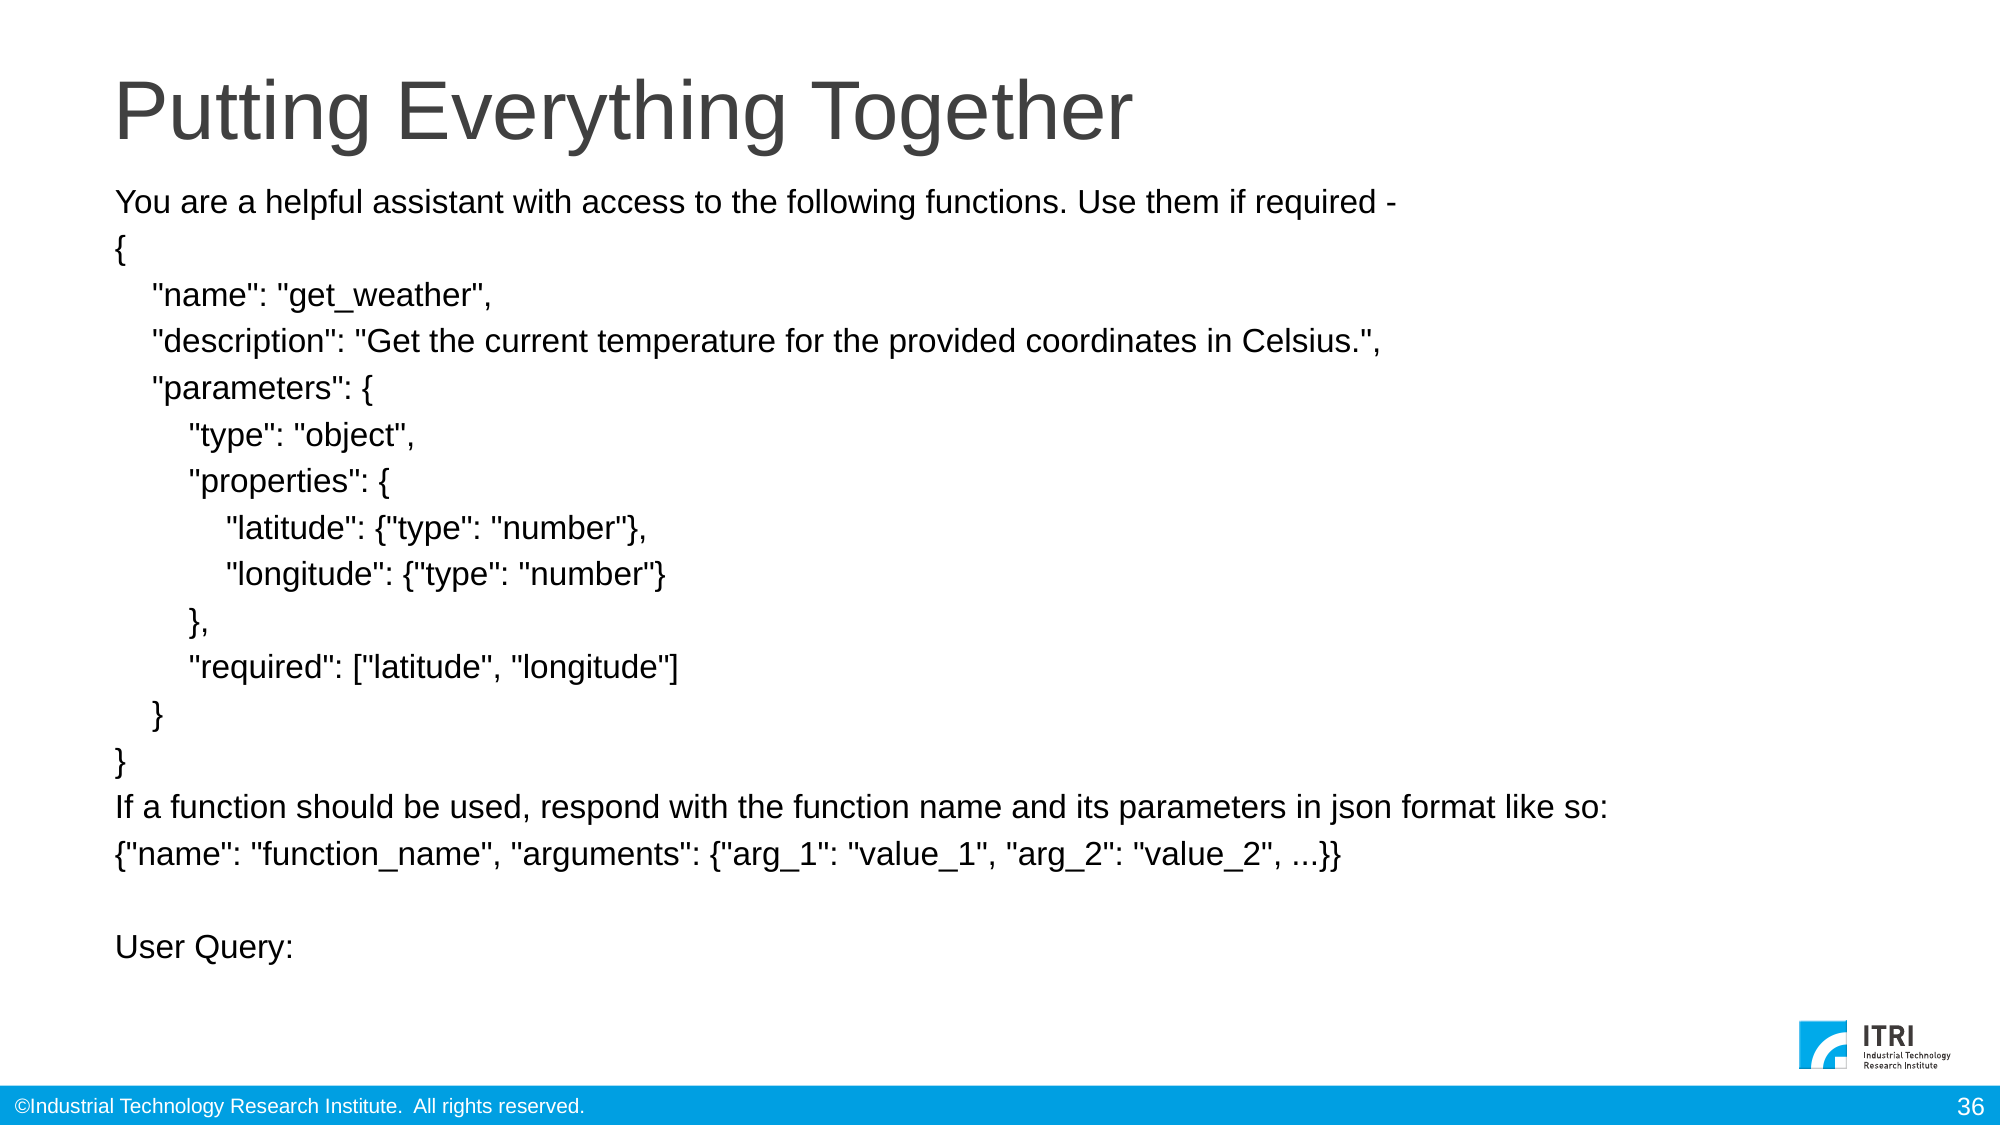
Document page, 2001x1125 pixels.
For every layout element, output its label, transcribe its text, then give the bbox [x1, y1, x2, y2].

title Putting Everything Together [98, 48, 1930, 198]
slide_number 36 [1874, 1085, 2000, 1125]
list You are a helpful assistant with access to the following functions. Use them if required - { "name": "get_weather", "description": "Get the current temperature for the provided coordinates in Celsius.", "parameters": { "type": "object", "properties": { "latitude": {"type": "number"}, "longitude": {"type": "number"} }, "required": ["latitude", "longitude"] } } If a function should be used, respond with the function name and its parameters in json format like so: {"name": "function_name", "arguments": {"arg_1": "value_1", "arg_2": "value_2", ...}} User Query: [99, 172, 1930, 953]
